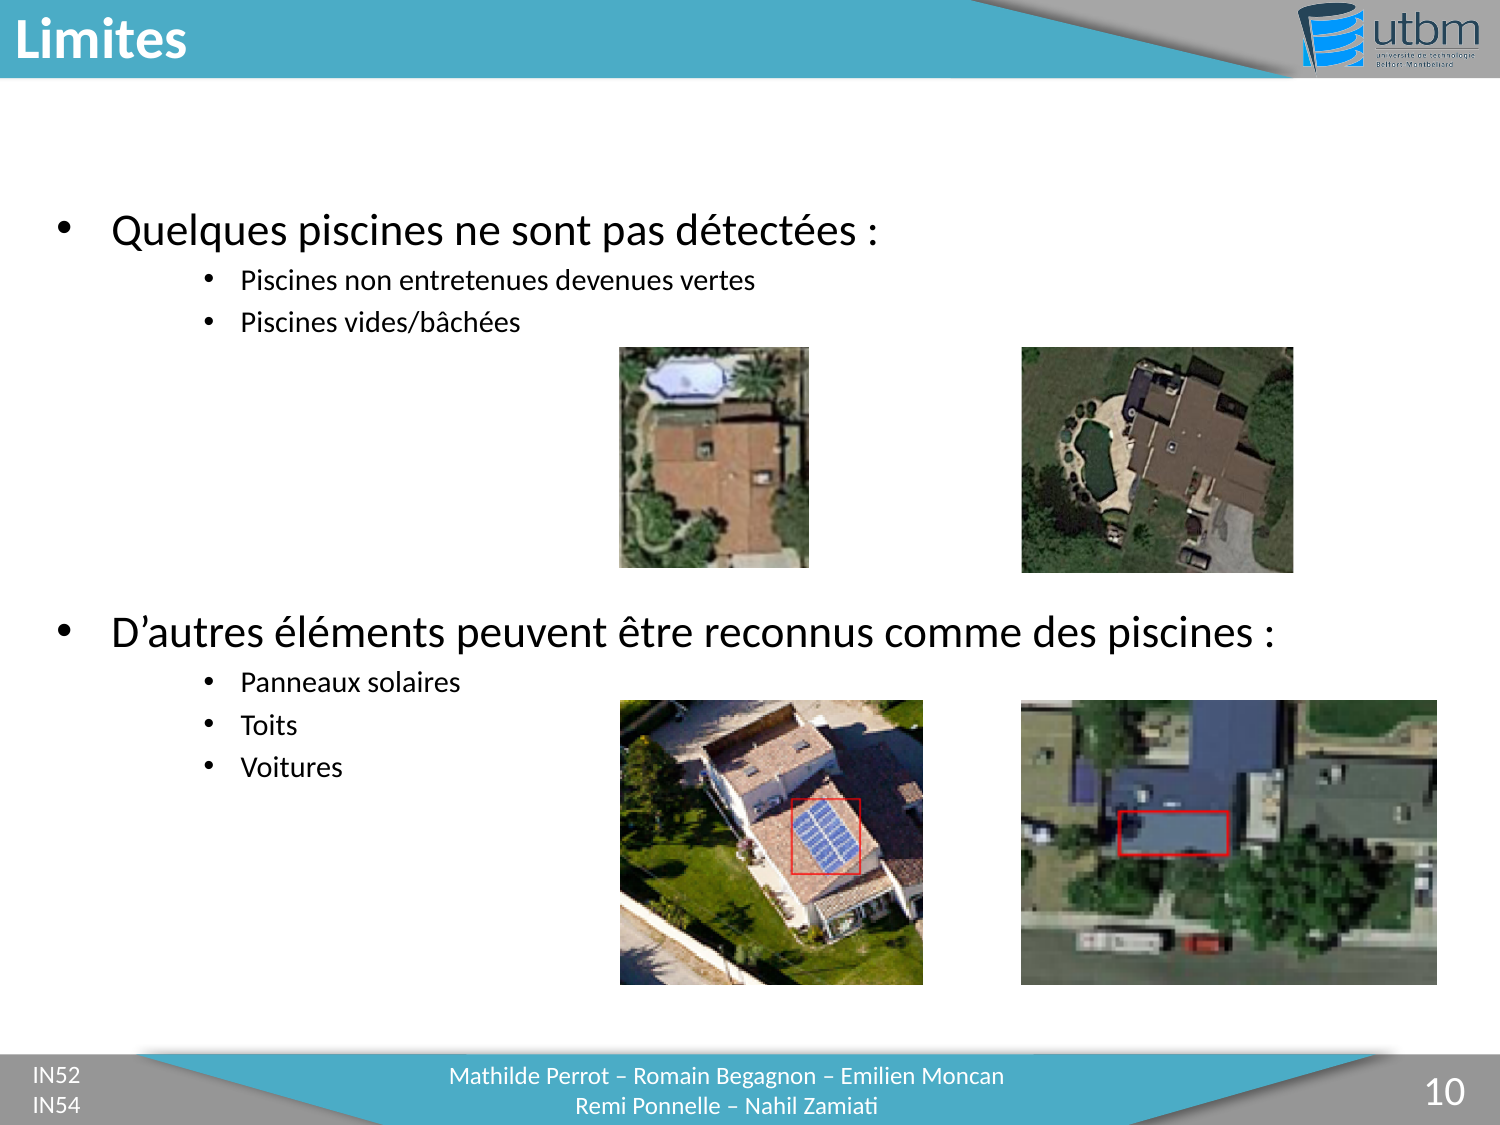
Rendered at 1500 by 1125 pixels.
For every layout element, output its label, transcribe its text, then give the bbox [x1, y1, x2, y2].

slide_number IN52 IN54 [17, 1074, 290, 1125]
picture [1021, 700, 1437, 986]
slide_number 10 [1130, 1058, 1481, 1119]
picture [1291, 0, 1484, 79]
text_box Quelques piscines ne sont pas détectées : Piscines non entretenues devenues vertes Piscines vides/bâchées D’autres éléments peuvent être reconnus comme des piscines : Panneaux solaires Toits Voitures [41, 192, 1317, 835]
picture [619, 346, 809, 568]
title Limites [0, 0, 1170, 71]
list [1021, 346, 1294, 573]
footer Mathilde Perrot – Romain Begagnon – Emilien Moncan Remi Ponnelle – Nahil Zamiati [290, 1059, 1165, 1120]
picture [619, 700, 923, 985]
